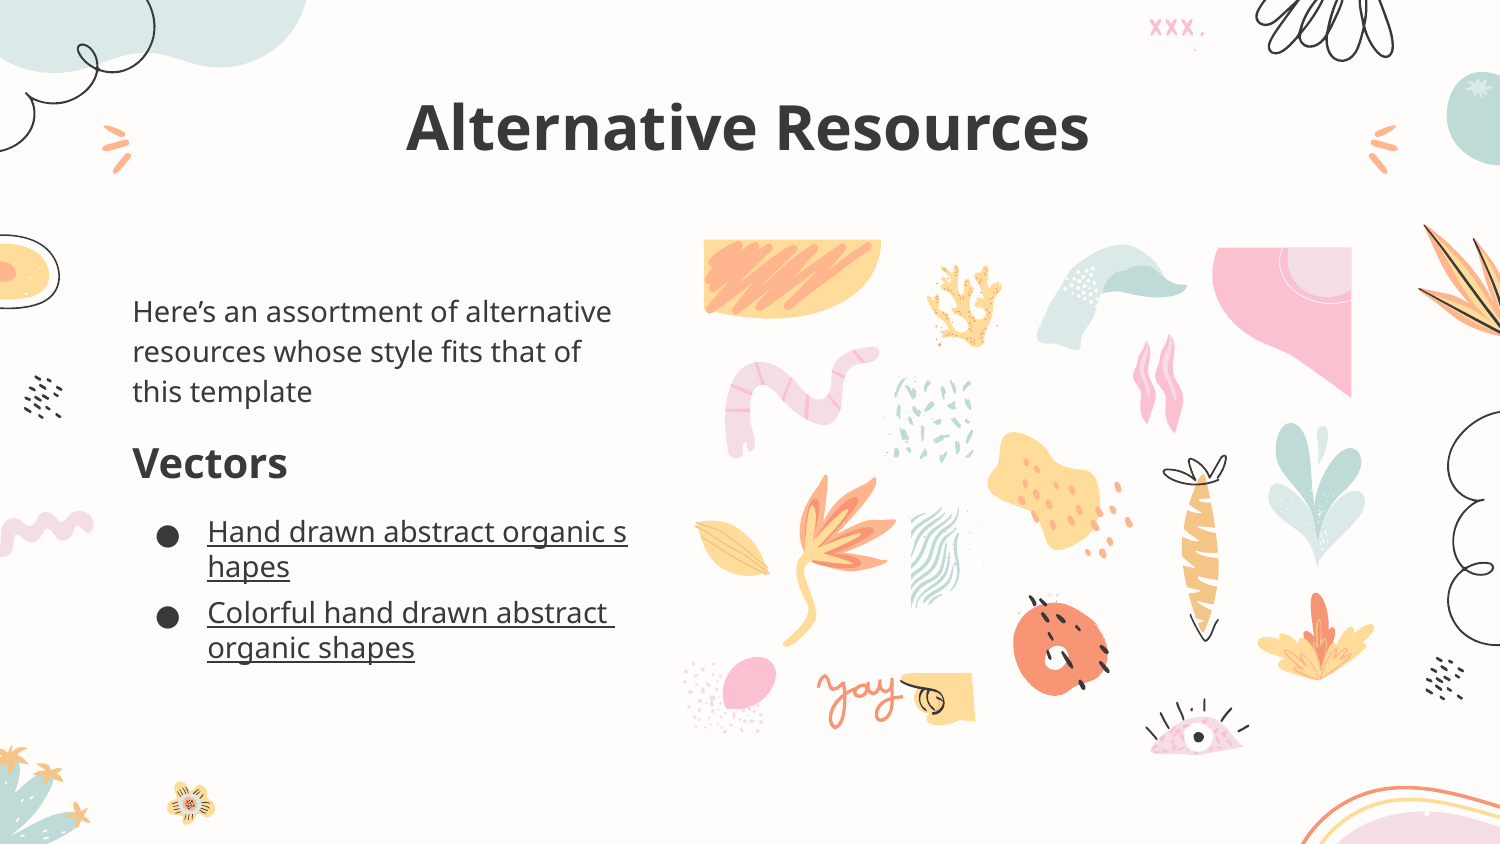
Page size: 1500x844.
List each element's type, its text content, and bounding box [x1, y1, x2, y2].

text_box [907, 506, 985, 609]
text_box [1263, 422, 1368, 568]
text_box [816, 672, 976, 730]
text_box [1162, 454, 1228, 642]
subtitle Here’s an assortment of alternative resources whose style fits that of this template Vectors Hand drawn abstract organic shapes Colorful hand drawn abstract organic shapes [117, 272, 648, 756]
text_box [1144, 698, 1250, 756]
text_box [1132, 333, 1185, 434]
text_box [1010, 594, 1110, 697]
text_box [975, 431, 1134, 559]
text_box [1256, 592, 1375, 681]
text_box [682, 656, 782, 734]
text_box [926, 264, 1003, 348]
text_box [781, 474, 900, 647]
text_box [883, 375, 975, 465]
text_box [1033, 242, 1192, 357]
title Alternative Resources [117, 72, 1382, 167]
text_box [703, 239, 884, 334]
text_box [1210, 242, 1381, 399]
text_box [693, 520, 771, 577]
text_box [724, 346, 883, 459]
